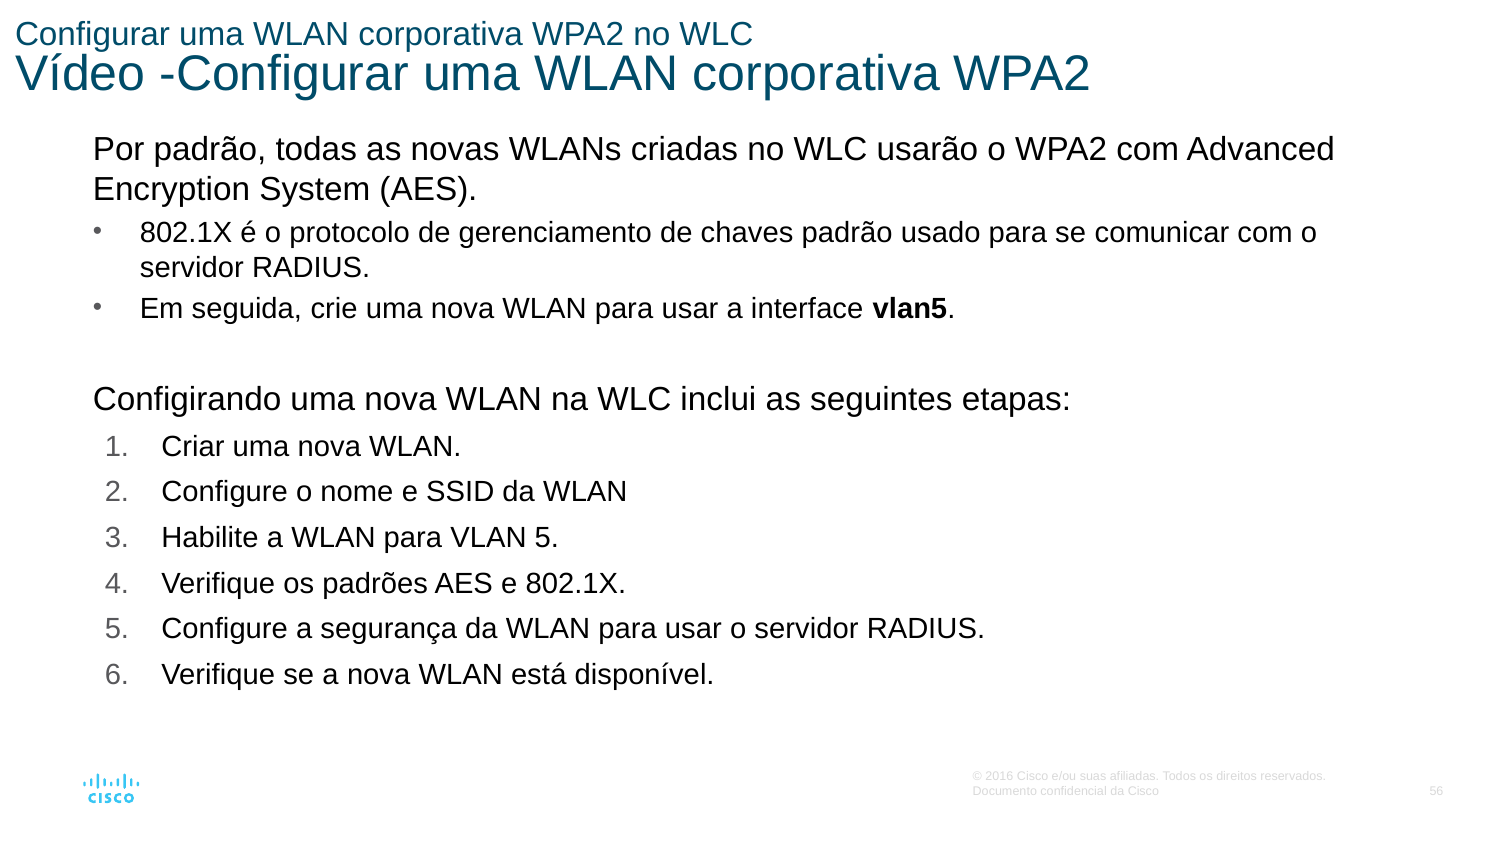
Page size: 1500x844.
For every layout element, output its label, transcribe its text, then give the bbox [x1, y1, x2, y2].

title Configurar uma WLAN corporativa WPA2 no WLC Vídeo -Configurar uma WLAN corporativa WPA2 [0, 0, 1369, 121]
list Por padrão, todas as novas WLANs criadas no WLC usarão o WPA2 com Advanced Encryption System (AES). 802.1X é o protocolo de gerenciamento de chaves padrão usado para se comunicar com o servidor RADIUS. Em seguida, crie uma nova WLAN para usar a interface vlan5. Configirando uma nova WLAN na WLC inclui as seguintes etapas: Criar uma nova WLAN. Configure o nome e SSID da WLAN Habilite a WLAN para VLAN 5. Verifique os padrões AES e 802.1X. Configure a segurança da WLAN para usar o servidor RADIUS. Verifique se a nova WLAN está disponível. [77, 120, 1437, 726]
